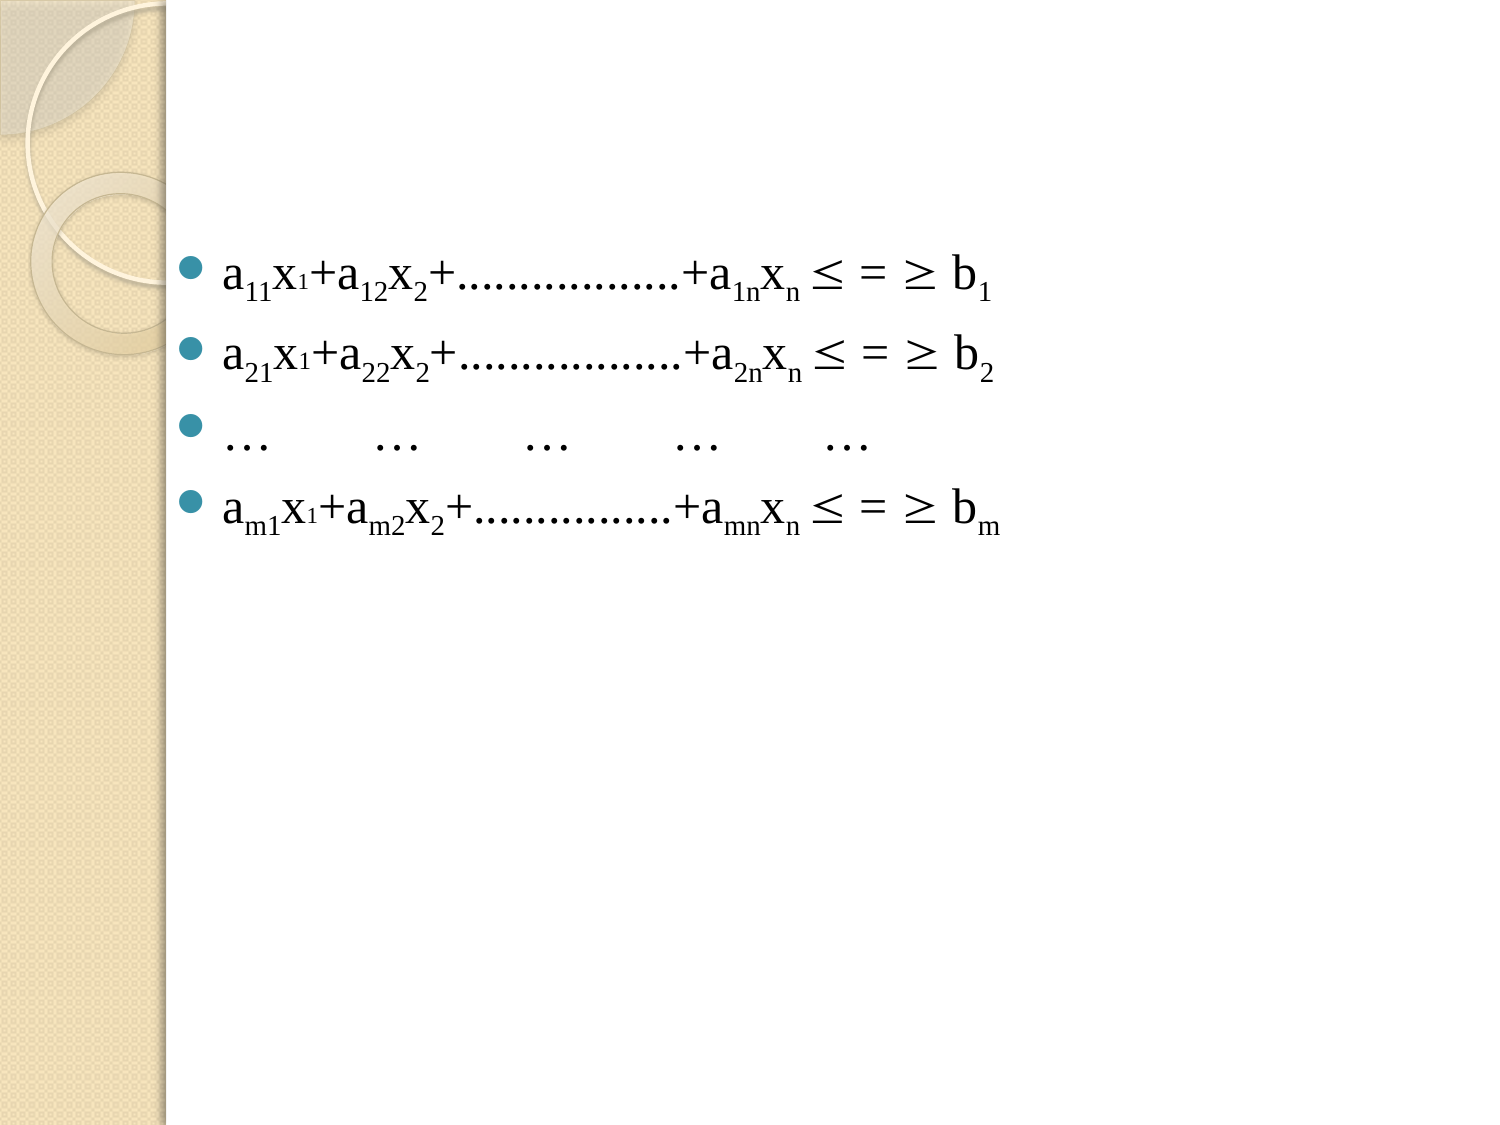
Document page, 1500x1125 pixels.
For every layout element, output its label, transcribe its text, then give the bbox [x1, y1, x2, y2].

list a11x1+a12x2+..................+a1nxn  =  b1 a21x1+a22x2+..................+a2nxn  =  b2 … … … … … am1x1+am2x2+................+amnxn  =  bm [147, 231, 1378, 640]
